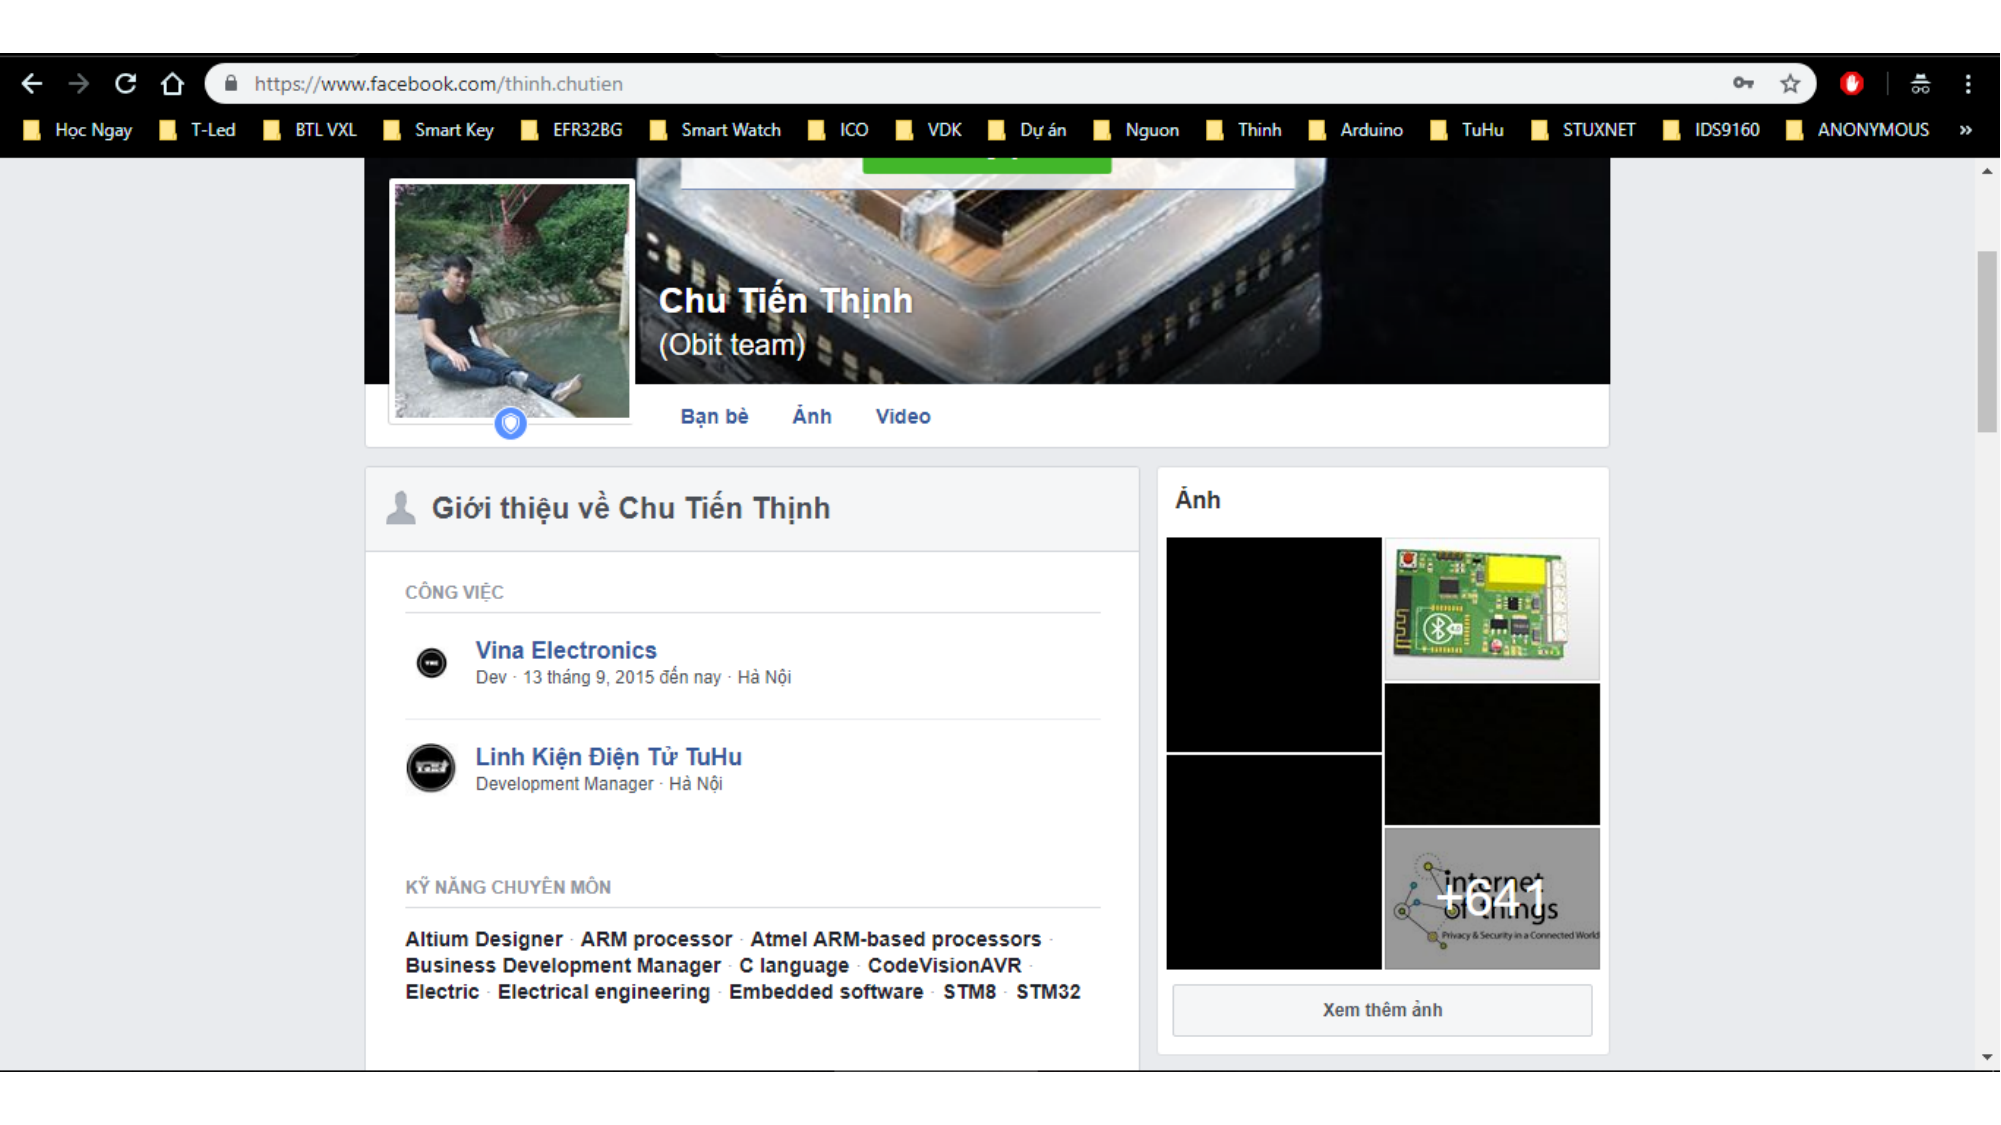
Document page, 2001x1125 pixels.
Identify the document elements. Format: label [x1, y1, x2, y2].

list [0, 53, 2000, 1072]
